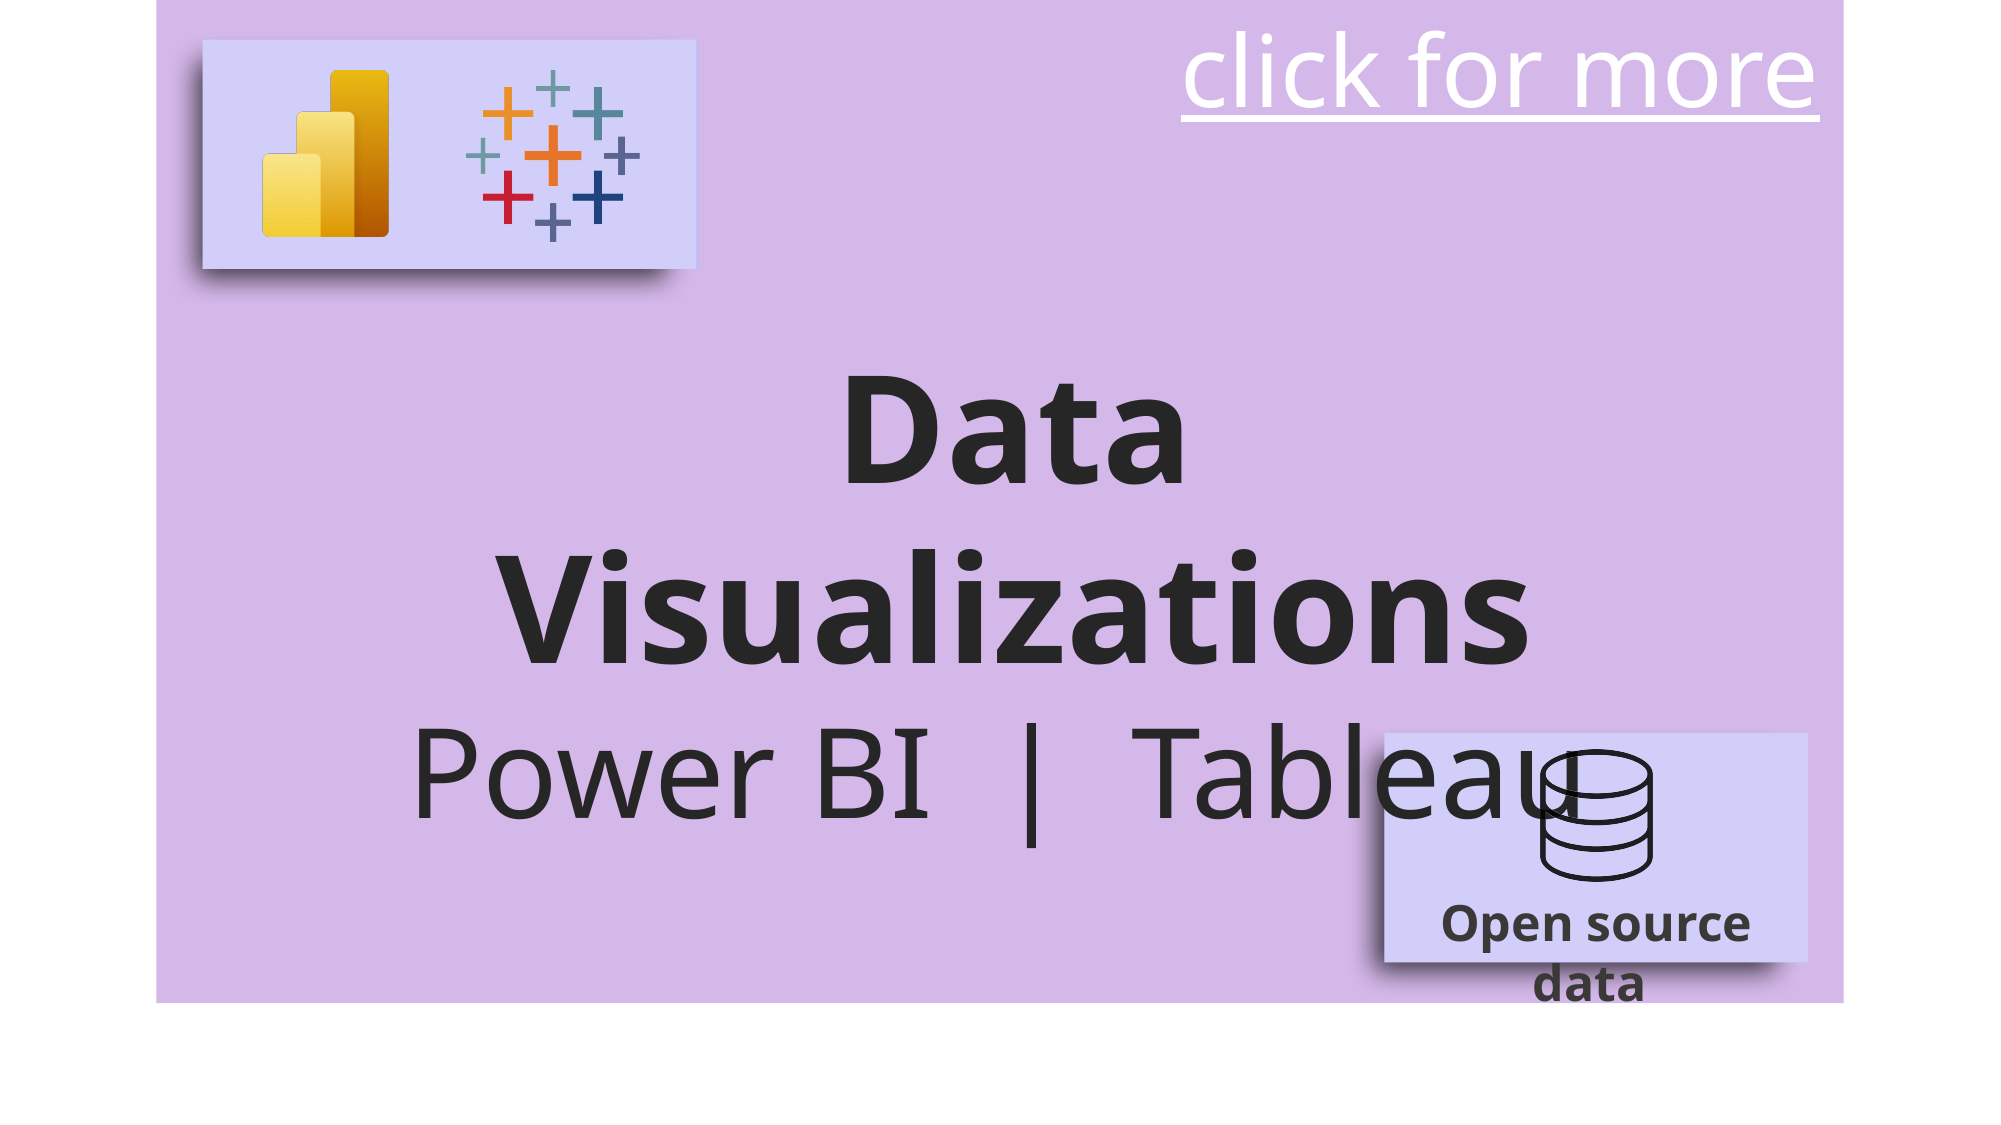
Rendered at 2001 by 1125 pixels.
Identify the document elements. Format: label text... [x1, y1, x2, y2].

text_box [155, 0, 1845, 1004]
text_box Data Visualizations Power BI | Tableau [327, 326, 1701, 851]
picture [465, 70, 667, 242]
text_box Open source data [1399, 883, 1793, 1019]
picture [1540, 749, 1653, 882]
text_box click for more [1107, 0, 1894, 135]
text_box [1383, 732, 1809, 963]
picture [242, 70, 409, 237]
text_box [202, 39, 697, 270]
